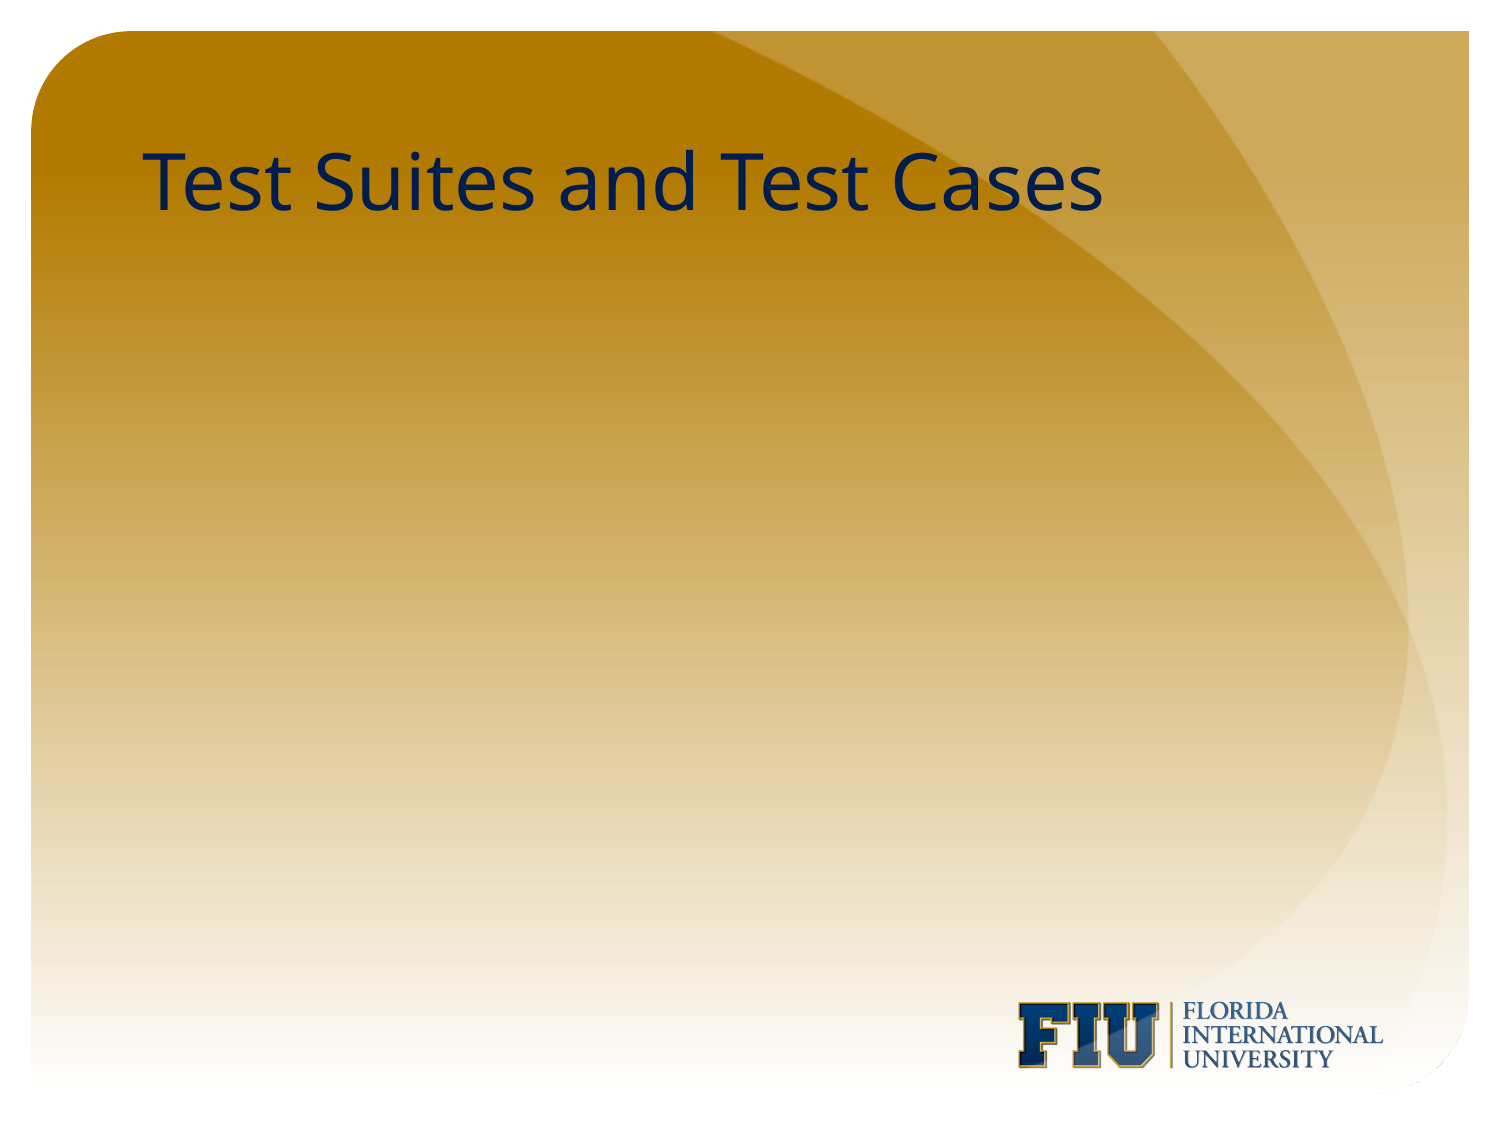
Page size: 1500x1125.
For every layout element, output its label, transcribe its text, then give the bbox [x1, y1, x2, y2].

picture [24, 30, 1473, 1094]
title Test Suites and Test Cases [127, 62, 1372, 234]
